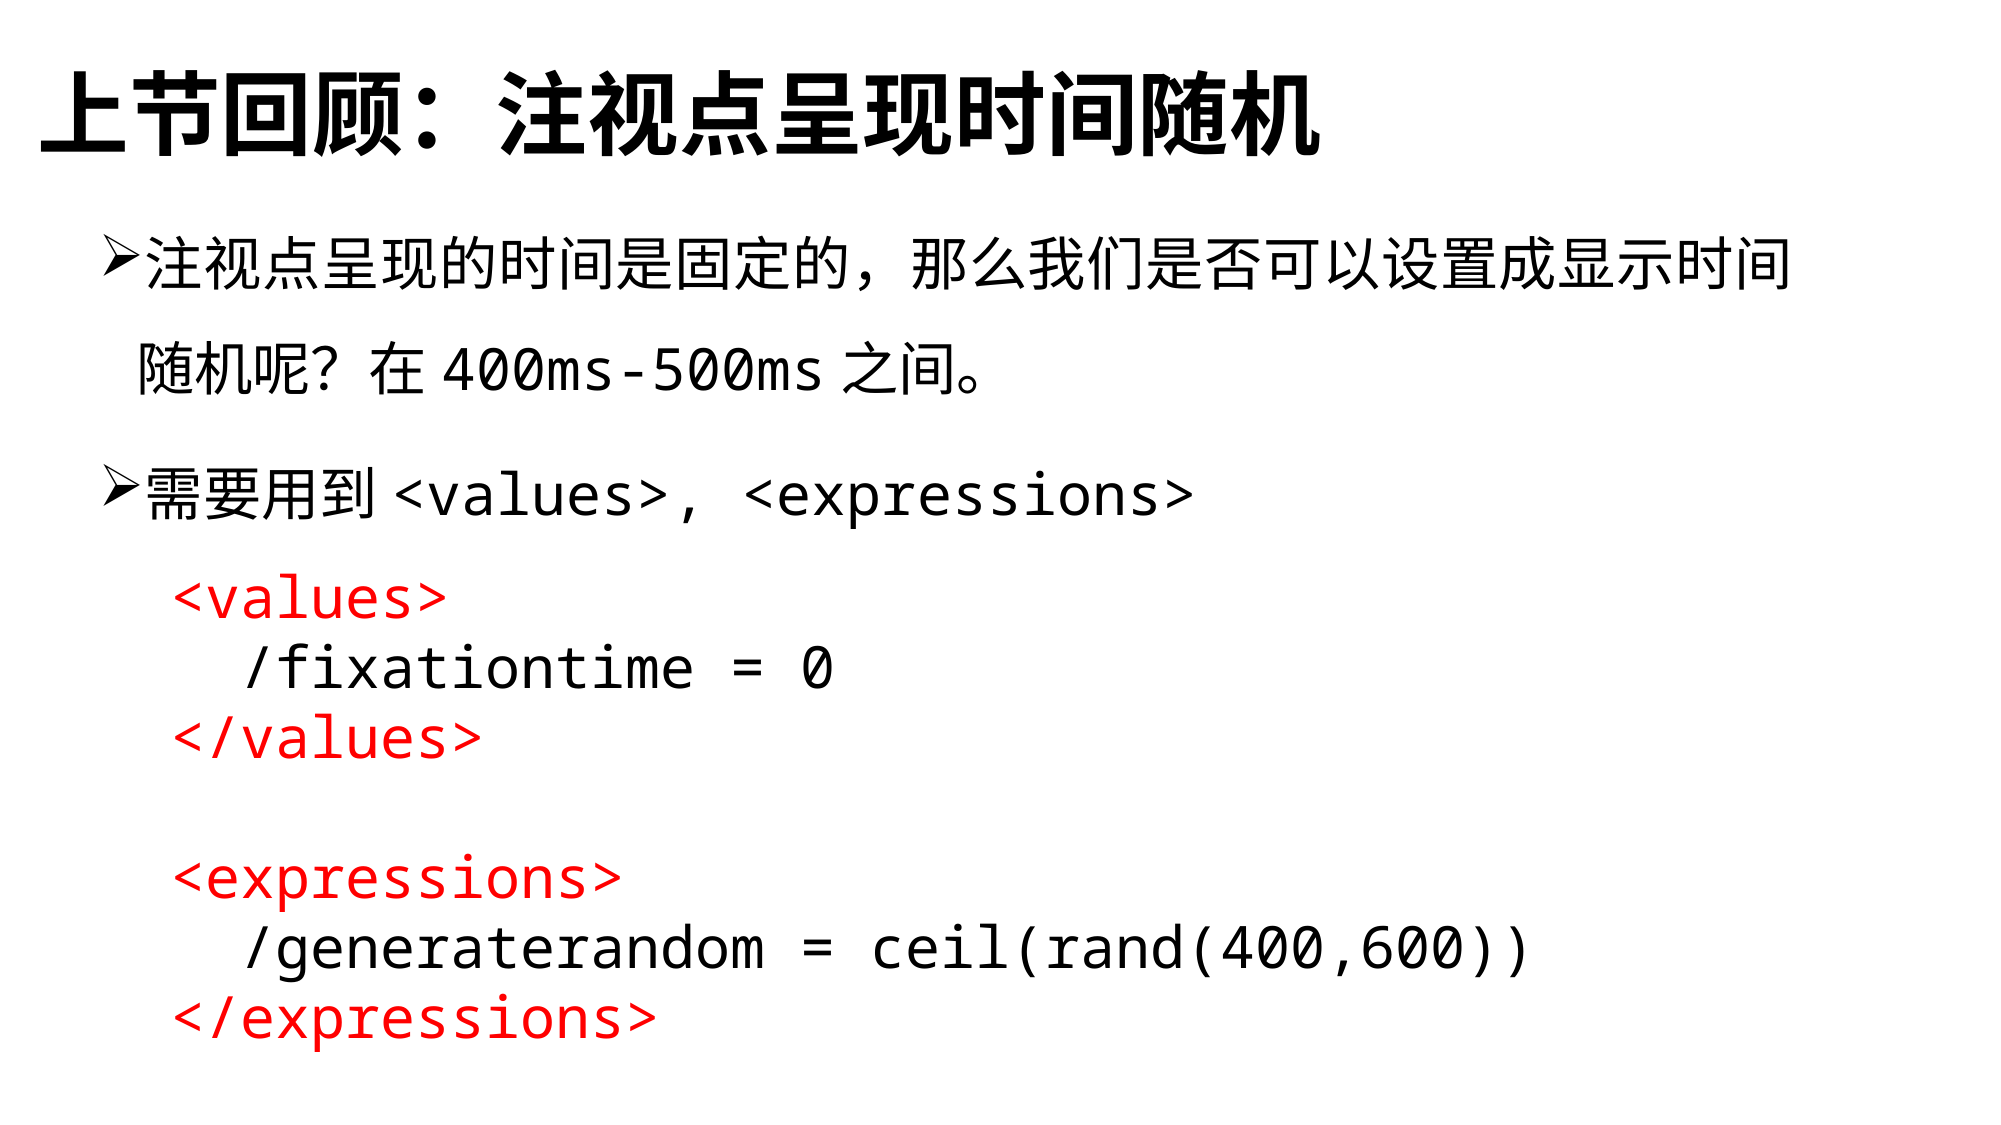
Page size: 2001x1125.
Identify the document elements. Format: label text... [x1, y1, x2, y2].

title 上节回顾：注视点呈现时间随机 [22, 9, 1748, 228]
list 注视点呈现的时间是固定的，那么我们是否可以设置成显示时间随机呢？在400ms-500ms之间。 需要用到<values>, <expressions> [83, 184, 1809, 899]
text_box <values> /fixationtime = 0 </values> <expressions> /generaterandom = ceil(rand(400,600)) </expressions> [155, 552, 1615, 1058]
